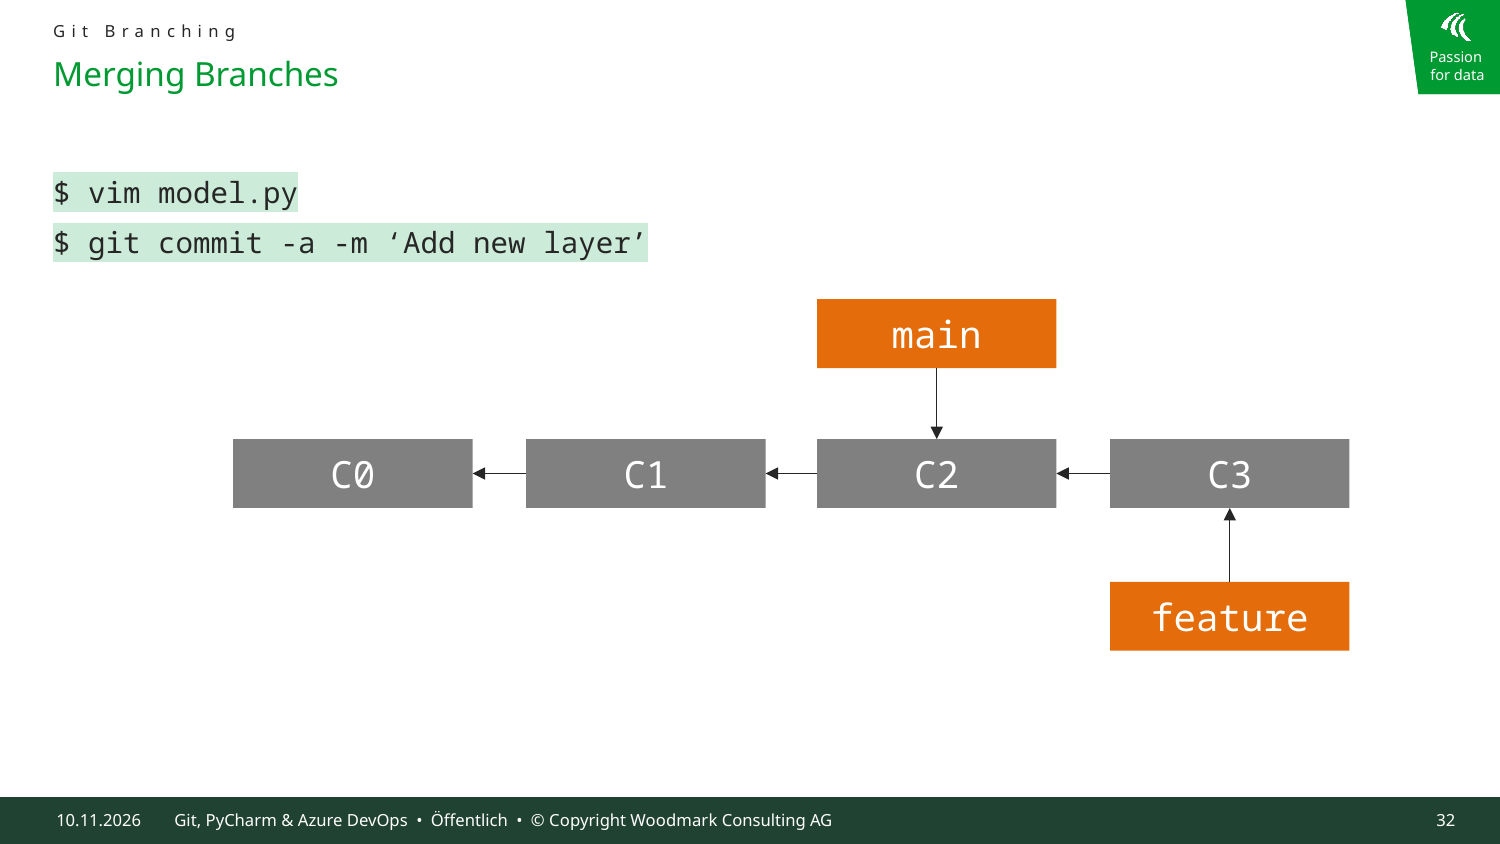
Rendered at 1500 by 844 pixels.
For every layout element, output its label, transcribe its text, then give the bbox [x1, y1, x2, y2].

text_box C2 [816, 438, 1057, 509]
text_box feature [1109, 581, 1351, 652]
text_box C1 [525, 438, 767, 509]
footer Git, PyCharm & Azure DevOps • Öffentlich • © Copyright Woodmark Consulting AG [159, 797, 1075, 844]
title Merging Branches [53, 53, 1406, 160]
list Git Branching [53, 10, 733, 53]
text_box C0 [232, 438, 474, 509]
list $ vim model.py $ git commit -a -m ‘Add new layer’ [53, 173, 945, 383]
text_box main [816, 298, 1057, 369]
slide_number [41, 797, 159, 844]
text_box C3 [1109, 438, 1351, 509]
slide_number 32 [1352, 797, 1471, 844]
